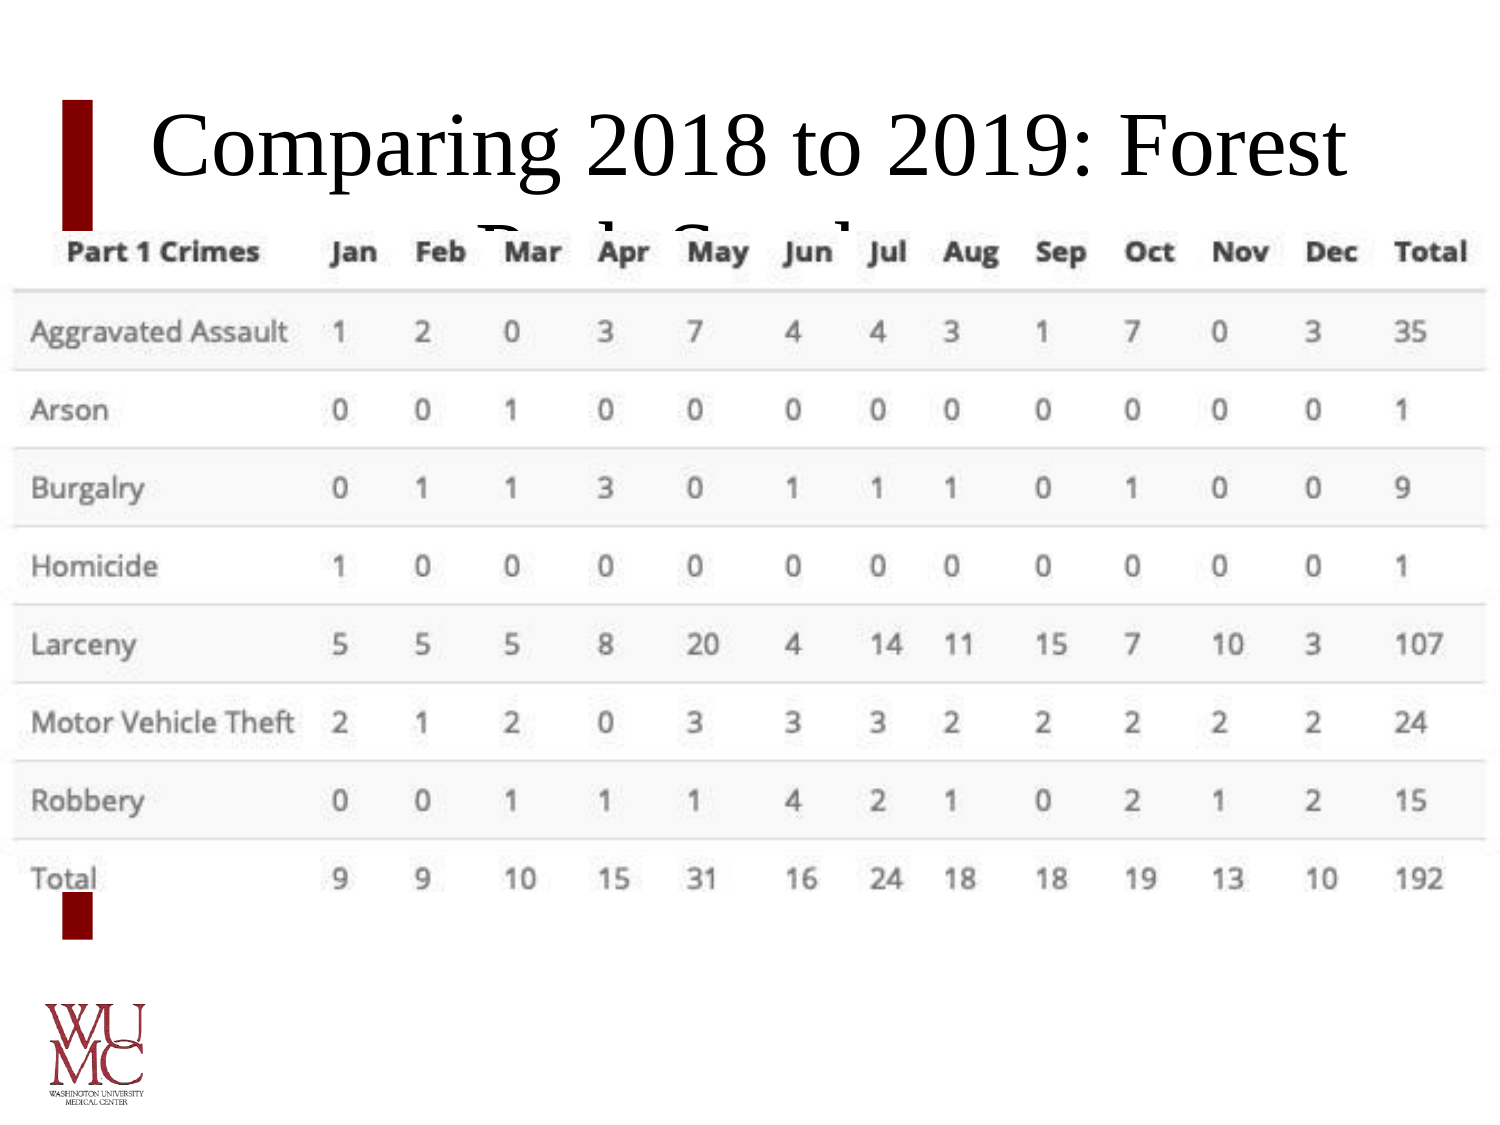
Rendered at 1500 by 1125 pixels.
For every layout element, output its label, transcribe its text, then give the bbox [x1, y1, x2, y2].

title Comparing 2018 to 2019: Forest Park Southeast [112, 99, 1388, 229]
picture [0, 230, 1500, 892]
picture [41, 996, 156, 1113]
